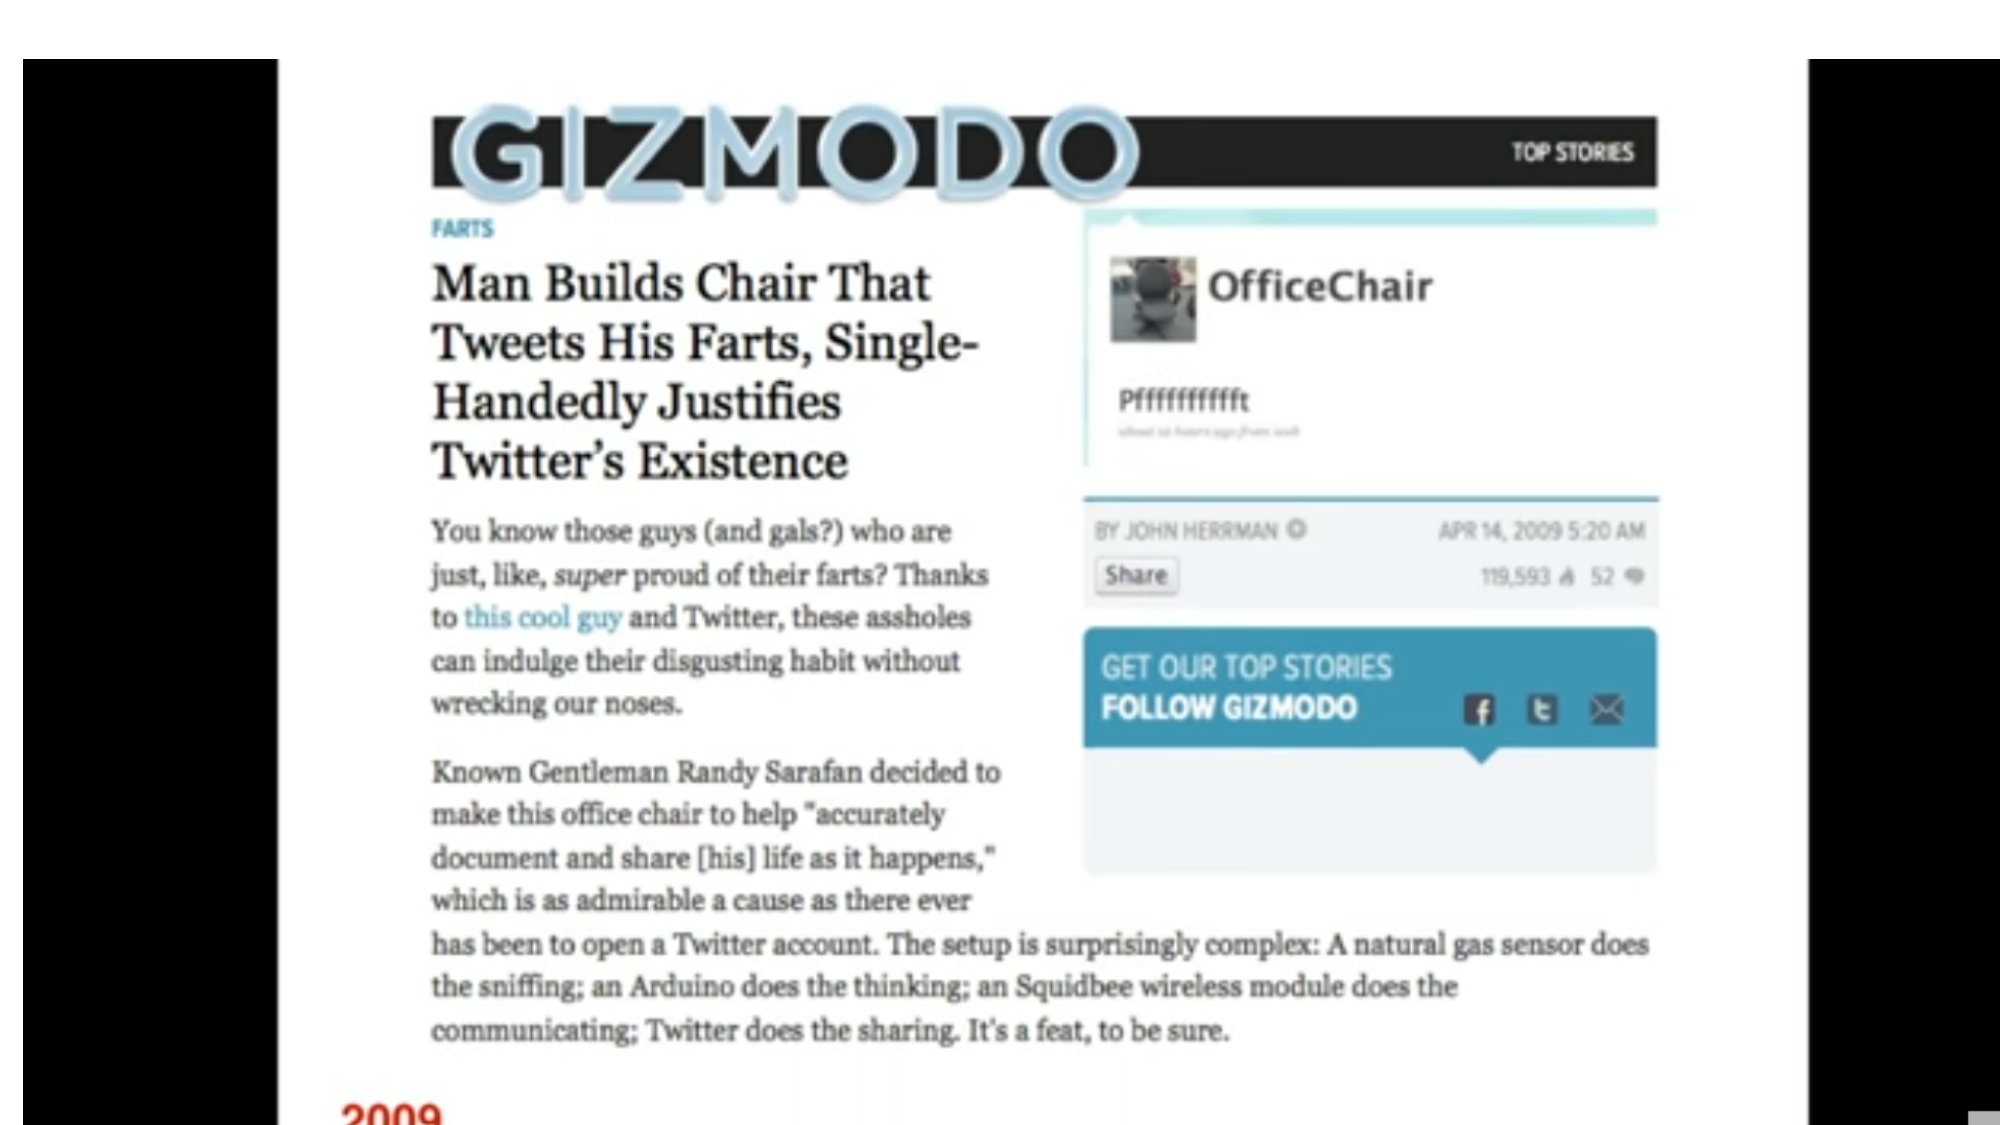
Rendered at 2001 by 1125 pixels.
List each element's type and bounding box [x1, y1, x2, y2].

list [23, 59, 2000, 1125]
